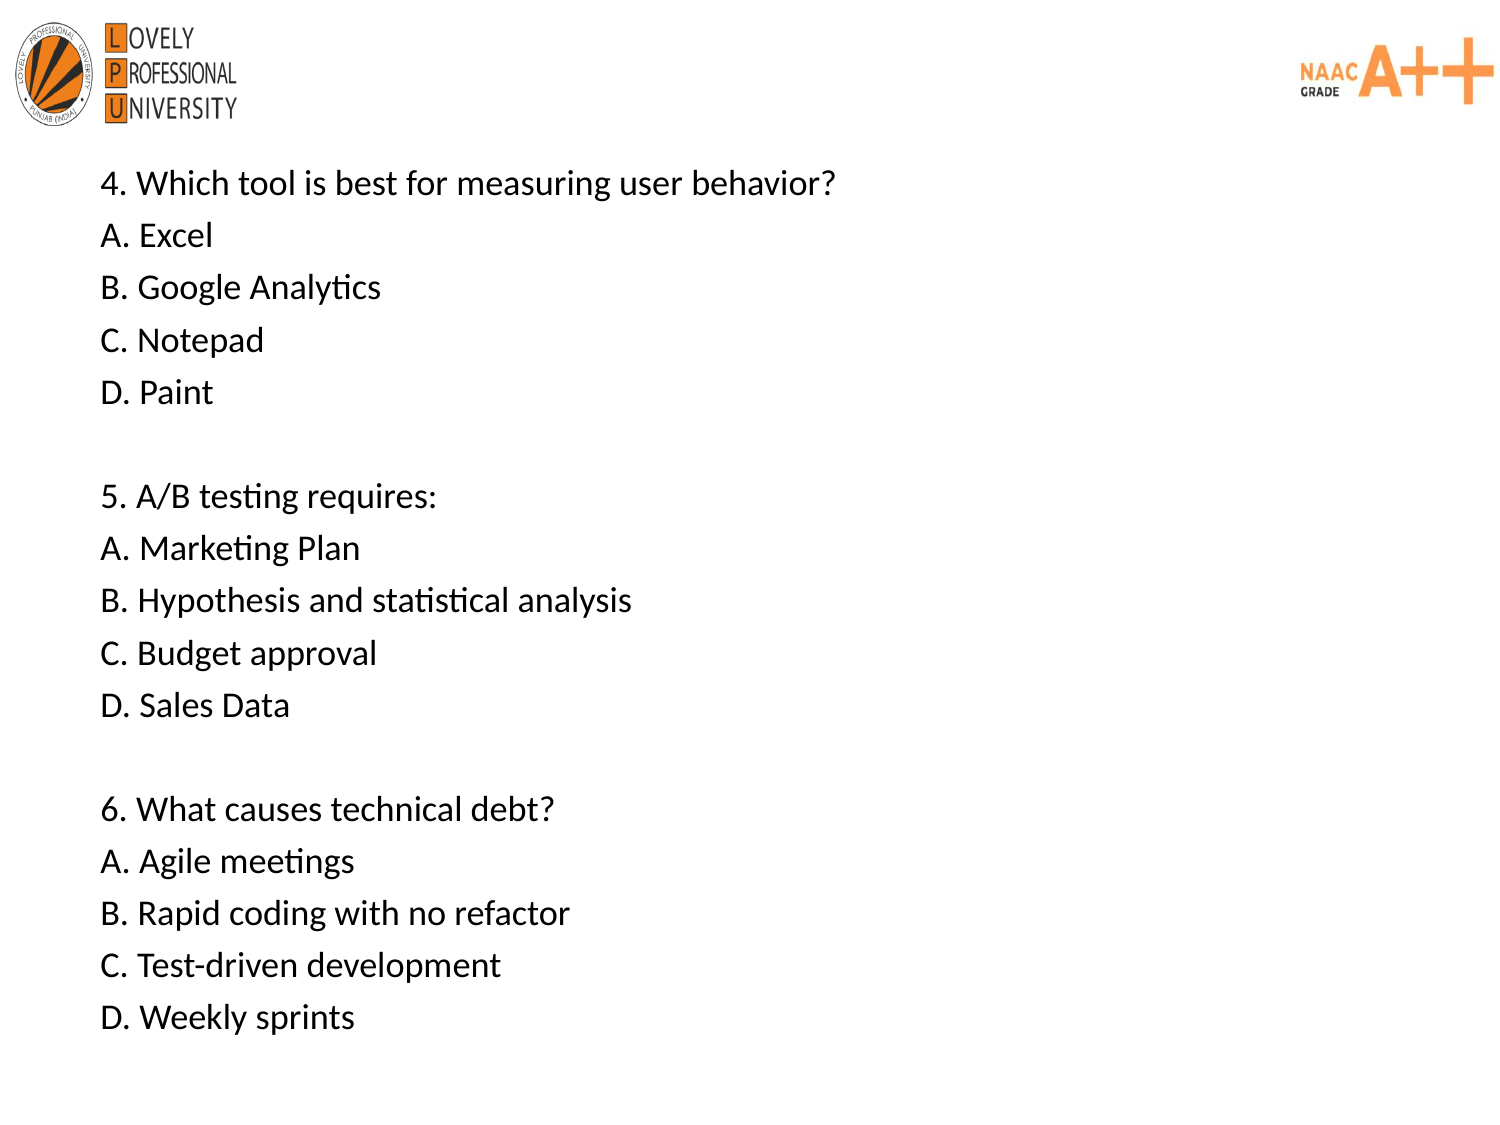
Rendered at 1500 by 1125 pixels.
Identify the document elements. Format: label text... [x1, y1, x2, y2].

list 4. Which tool is best for measuring user behavior? A. Excel B. Google Analytics C. Notepad D. Paint 5. A/B testing requires: A. Marketing Plan B. Hypothesis and statistical analysis C. Budget approval D. Sales Data 6. What causes technical debt? A. Agile meetings B. Rapid coding with no refactor C. Test-driven development D. Weekly sprints [85, 156, 1397, 1053]
picture [15, 22, 237, 126]
picture [1296, 7, 1497, 134]
